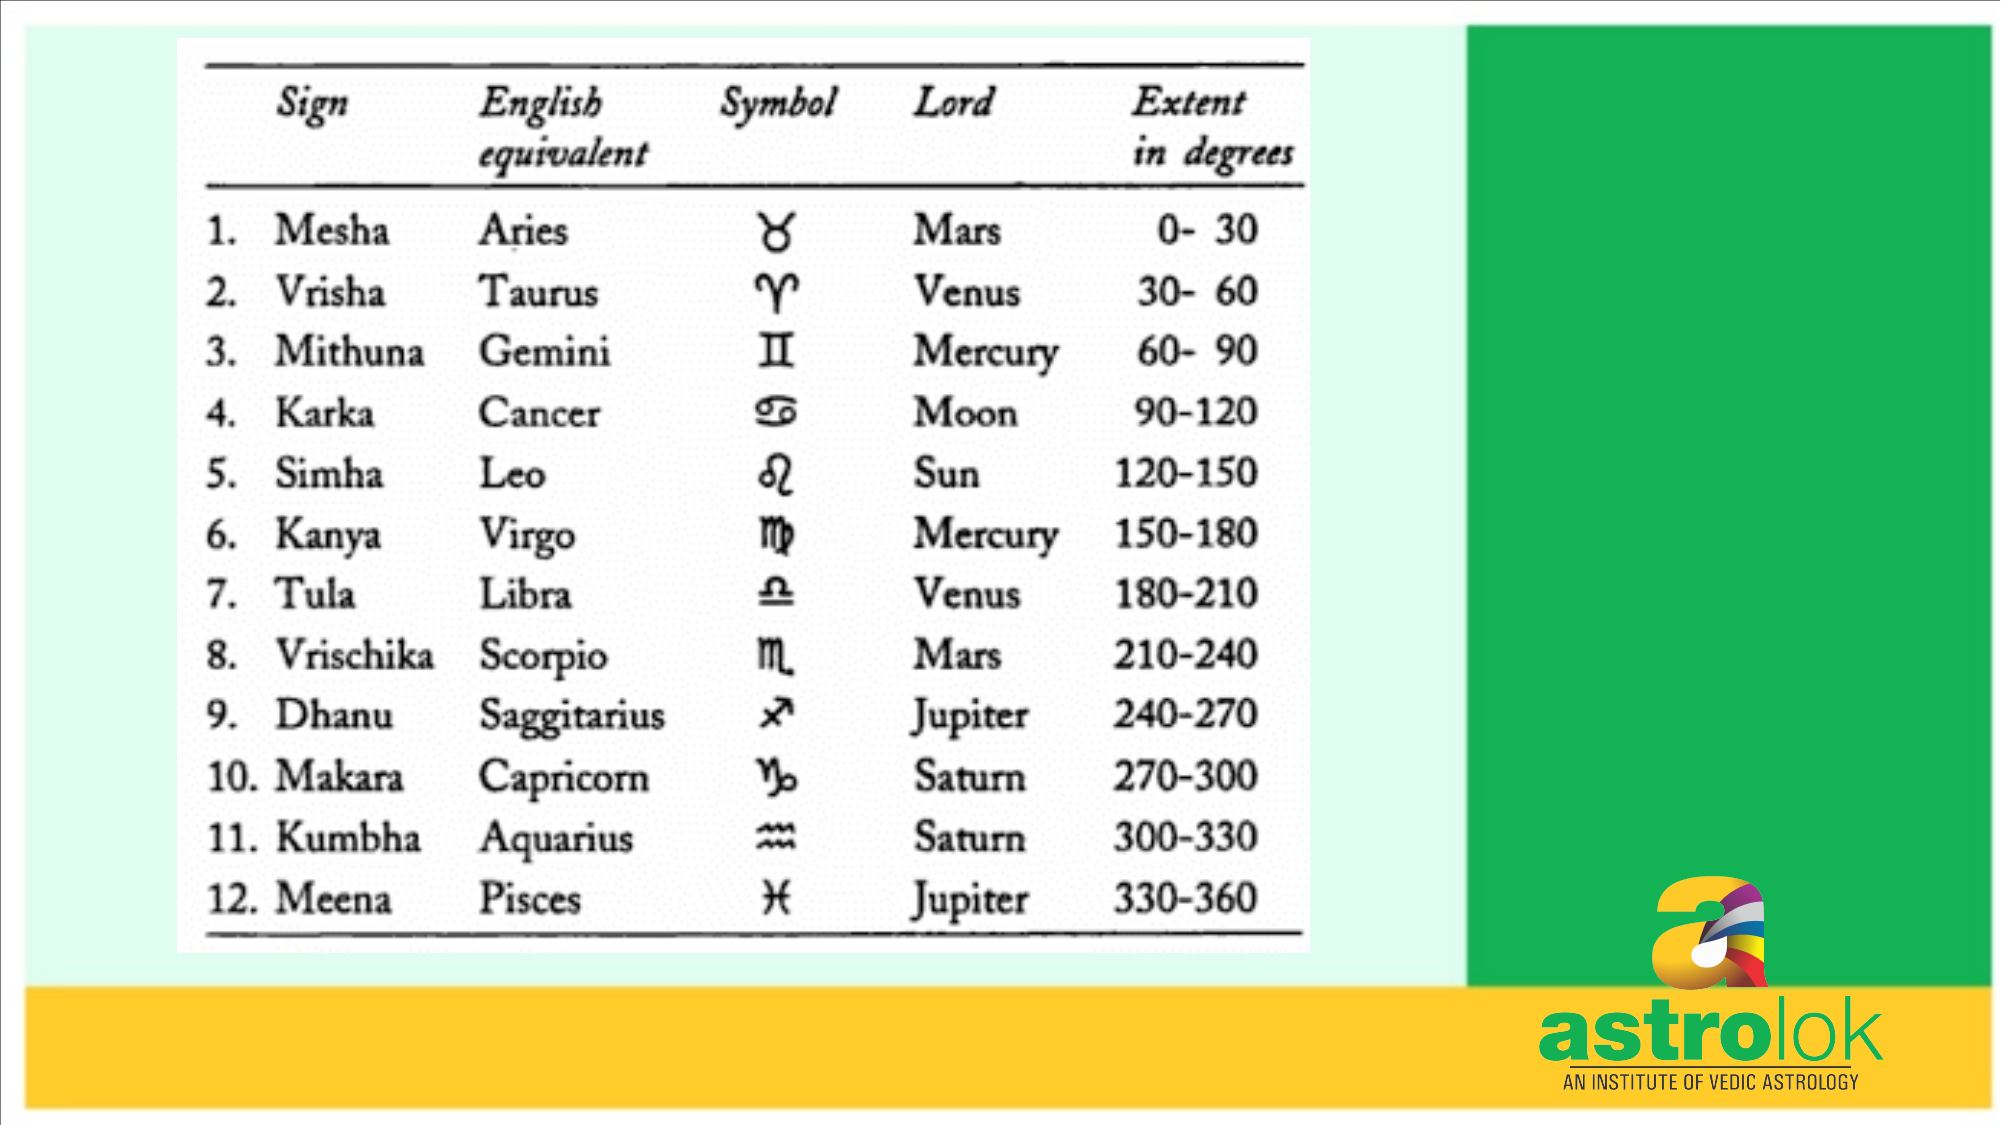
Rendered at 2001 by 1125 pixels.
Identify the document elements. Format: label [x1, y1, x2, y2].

picture [0, 0, 2001, 1125]
list [177, 38, 1311, 953]
